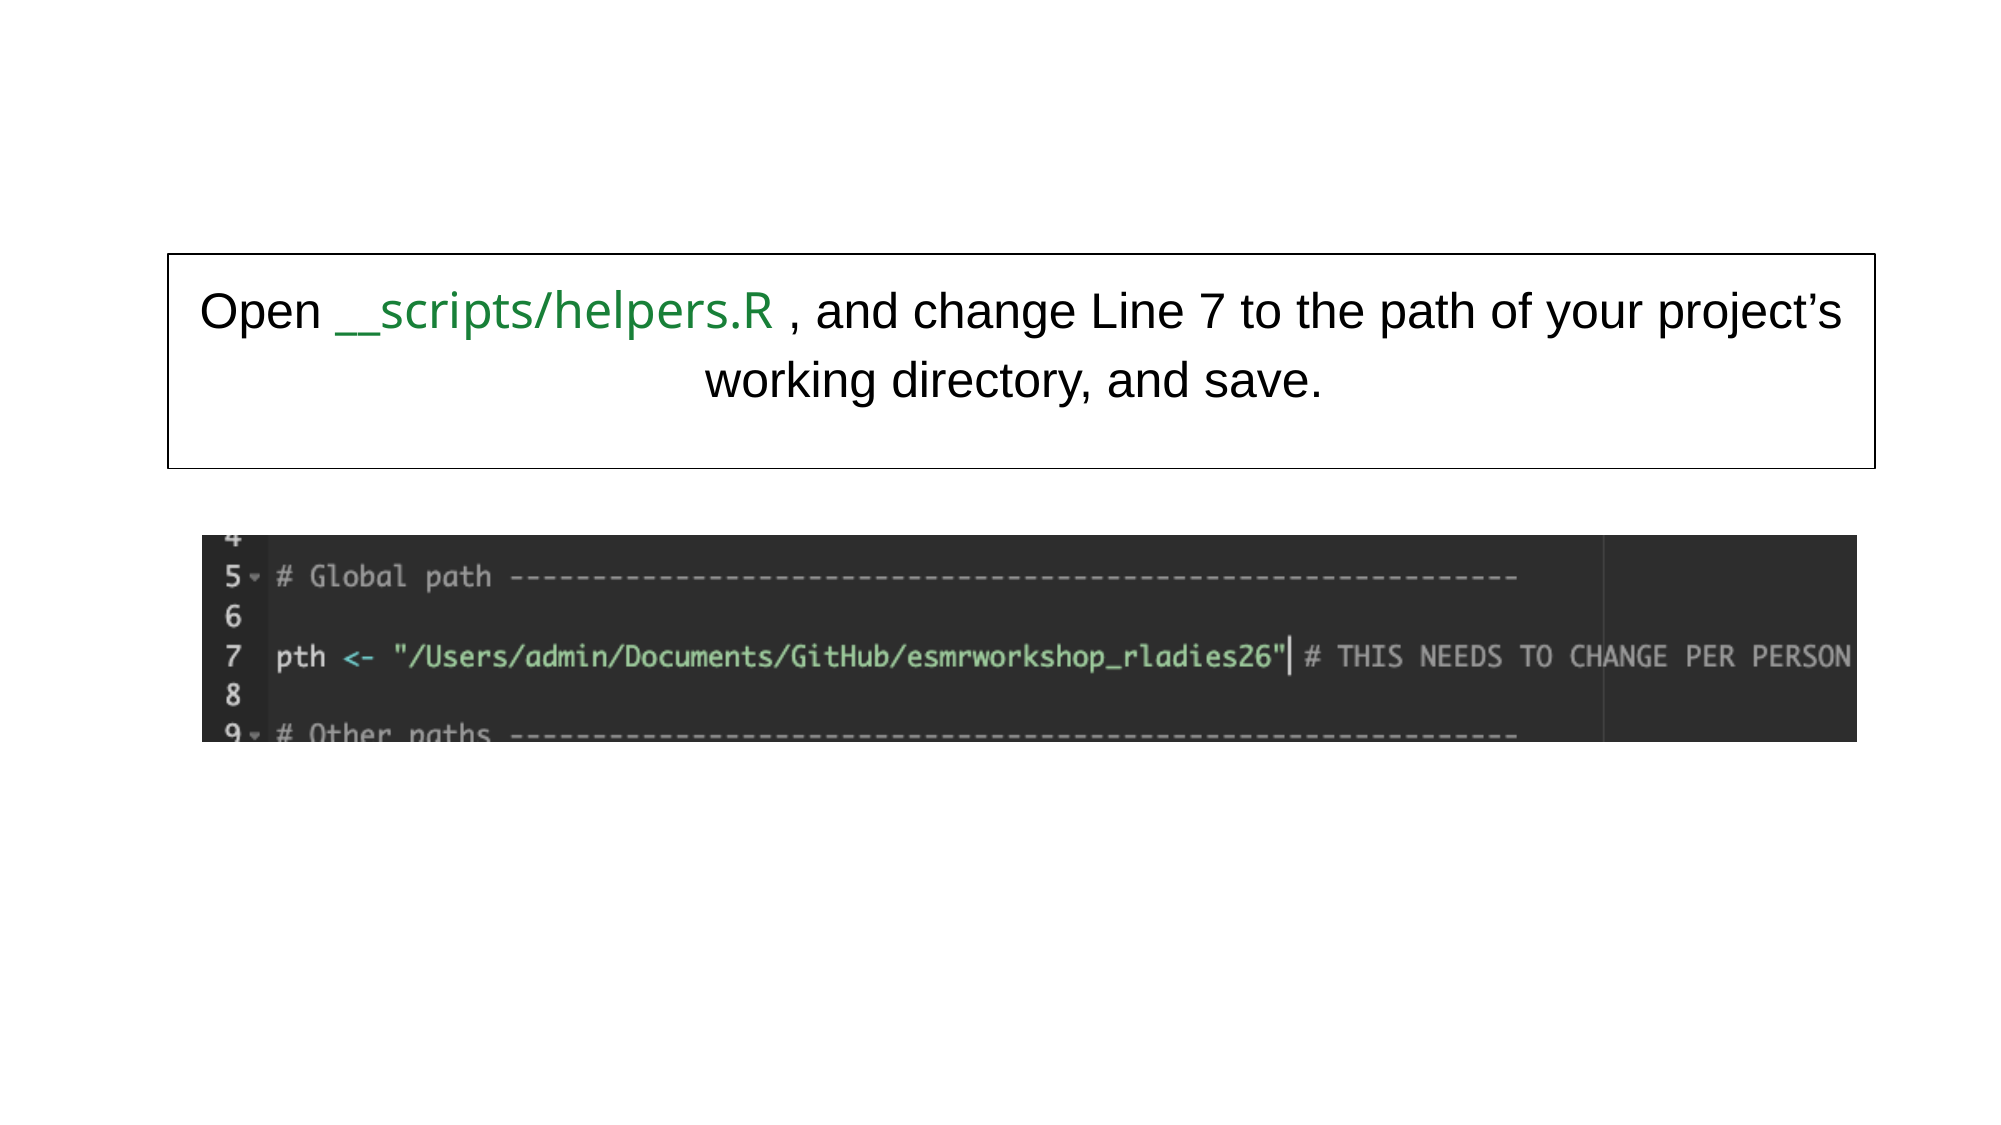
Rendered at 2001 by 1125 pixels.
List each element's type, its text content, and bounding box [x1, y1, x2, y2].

text_box Open __scripts/helpers.R , and change Line 7 to the path of your project’s working directory, and save. [168, 254, 1875, 469]
picture [201, 535, 1857, 742]
